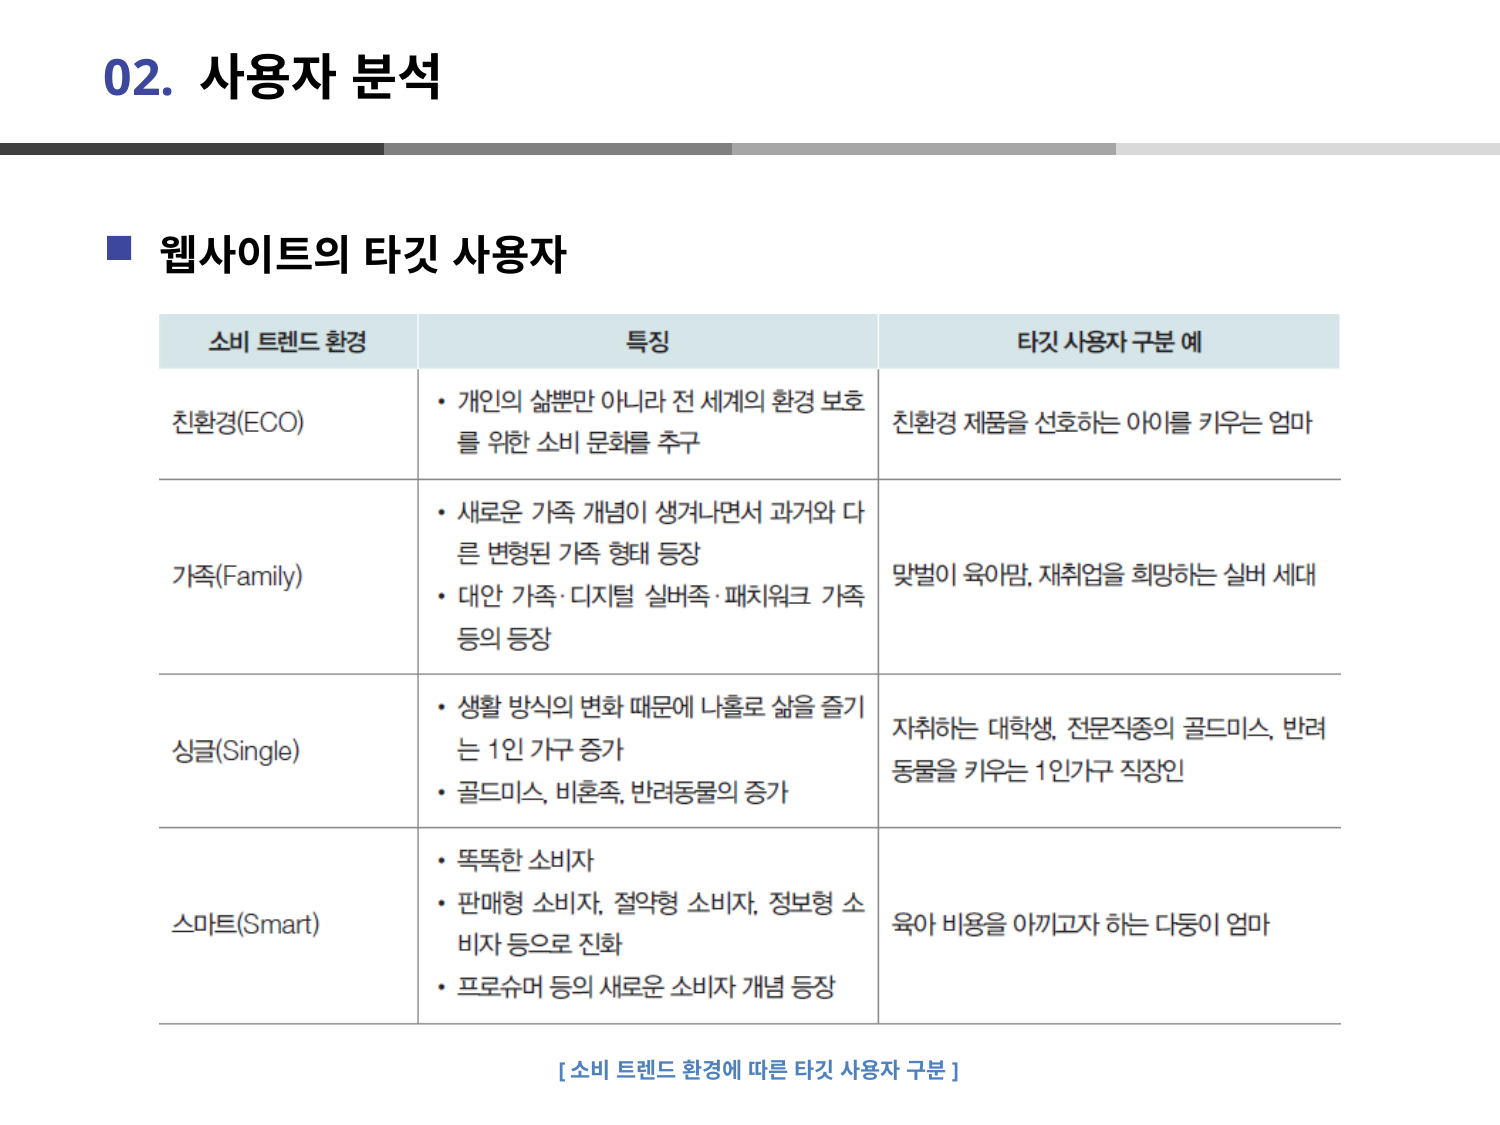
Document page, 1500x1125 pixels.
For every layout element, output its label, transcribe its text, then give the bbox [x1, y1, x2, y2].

picture [159, 314, 1341, 1029]
list 웹사이트의 타깃 사용자 [88, 196, 1436, 386]
text_box [소비 트렌드 환경에 따른 타깃 사용자 구분] [543, 1045, 957, 1094]
title 02. 사용자 분석 [88, 30, 1211, 121]
